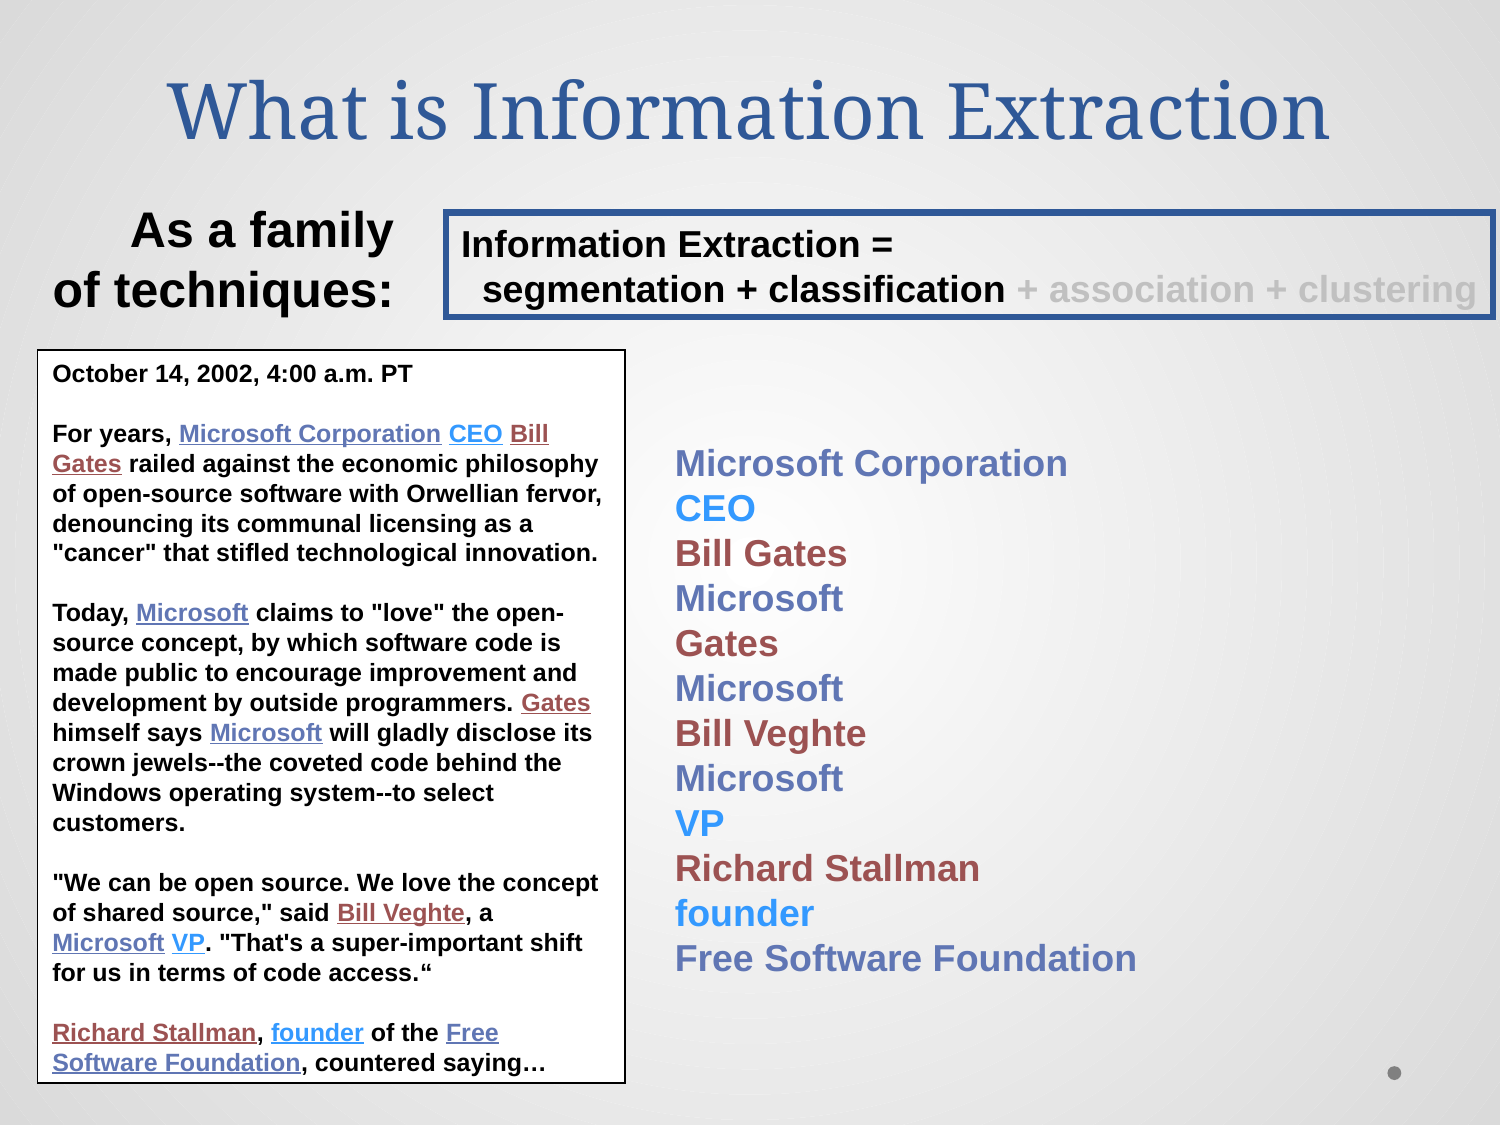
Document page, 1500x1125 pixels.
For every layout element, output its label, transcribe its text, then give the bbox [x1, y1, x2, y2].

text_box October 14, 2002, 4:00 a.m. PT For years, Microsoft Corporation CEO Bill Gates railed against the economic philosophy of open-source software with Orwellian fervor, denouncing its communal licensing as a "cancer" that stifled technological innovation. Today, Microsoft claims to "love" the open-source concept, by which software code is made public to encourage improvement and development by outside programmers. Gates himself says Microsoft will gladly disclose its crown jewels--the coveted code behind the Windows operating system--to select customers. "We can be open source. We love the concept of shared source," said Bill Veghte, a Microsoft VP. "That's a super-important shift for us in terms of code access.“ Richard Stallman, founder of the Free Software Foundation, countered saying… [37, 349, 625, 1084]
text_box Microsoft Corporation CEO Bill Gates Microsoft Gates Microsoft Bill Veghte Microsoft VP Richard Stallman founder Free Software Foundation [674, 438, 1138, 979]
text_box As a family of techniques: [37, 190, 410, 325]
text_box Information Extraction = segmentation + classification + association + clustering [446, 212, 1493, 318]
text_box [662, 429, 1156, 986]
title What is Information Extraction [75, 0, 1425, 163]
